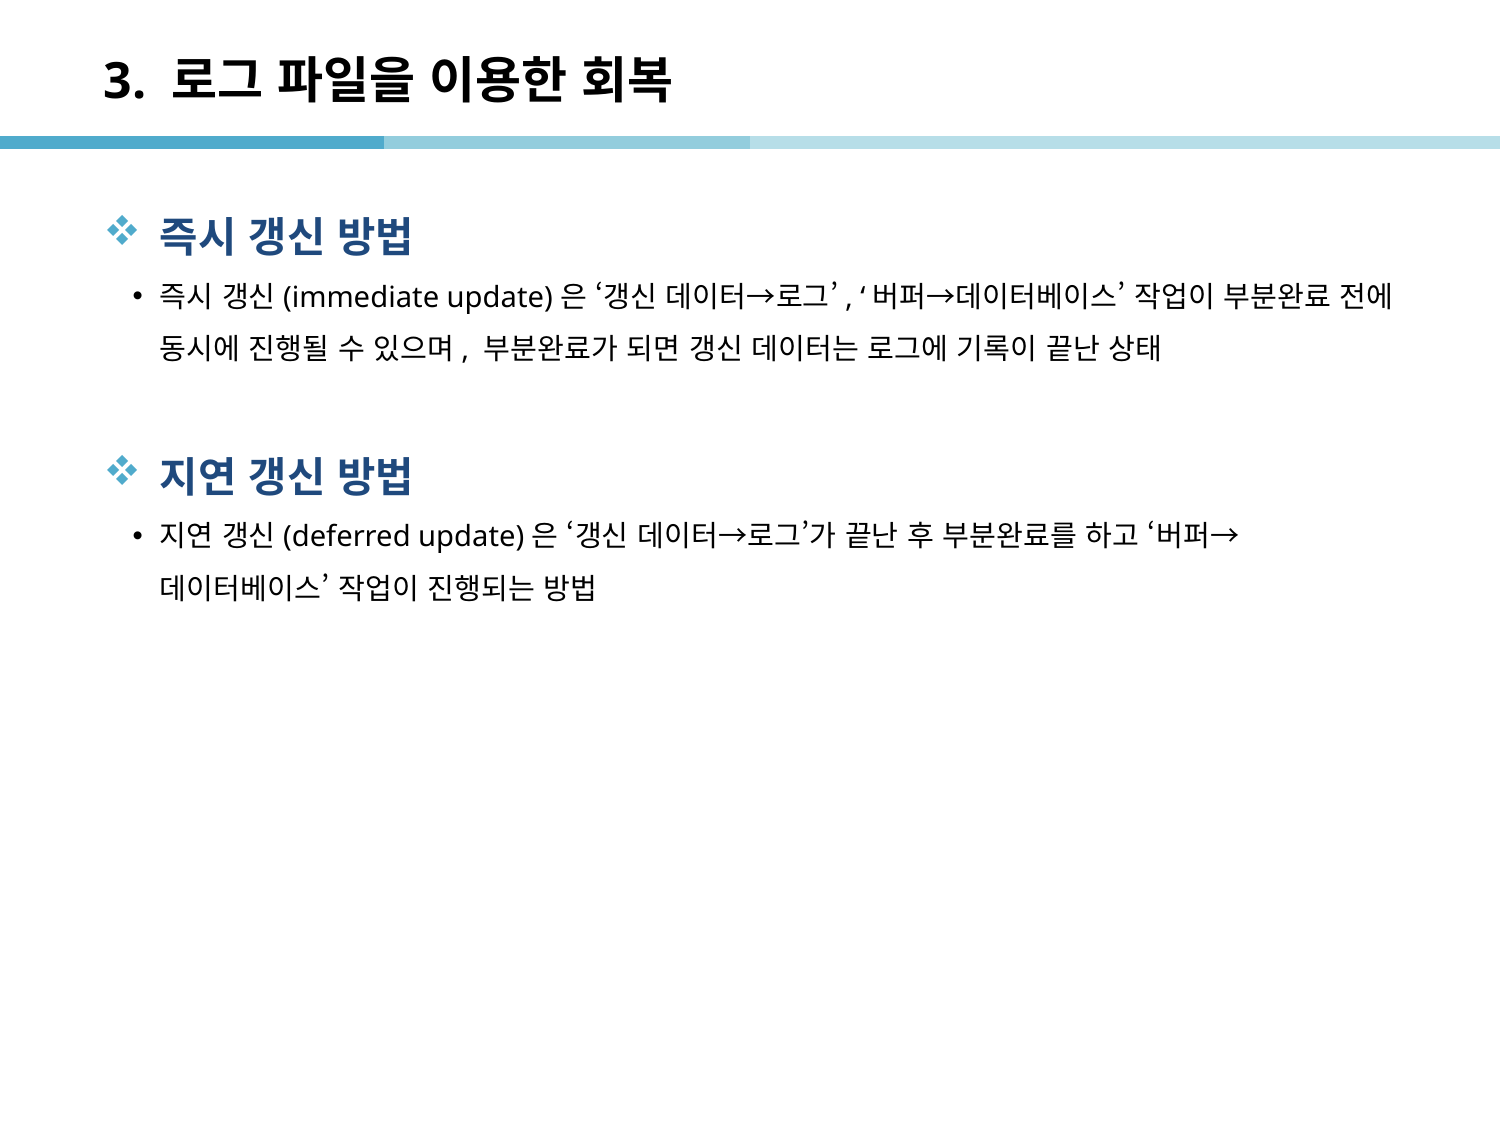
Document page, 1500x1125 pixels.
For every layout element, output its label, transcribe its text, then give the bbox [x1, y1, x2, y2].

title 3. 로그 파일을 이용한 회복 [88, 32, 1330, 124]
list 즉시 갱신 방법 즉시 갱신(immediate update)은 ‘갱신 데이터→로그’, ‘버퍼→데이터베이스’ 작업이 부분완료 전에 동시에 진행될 수 있으며, 부분완료가 되면 갱신 데이터는 로그에 기록이 끝난 상태 지연 갱신 방법 지연 갱신(deferred update)은 ‘갱신 데이터→로그’가 끝난 후 부분완료를 하고 ‘버퍼→데이터베이스’ 작업이 진행되는 방법 [88, 177, 1412, 1077]
